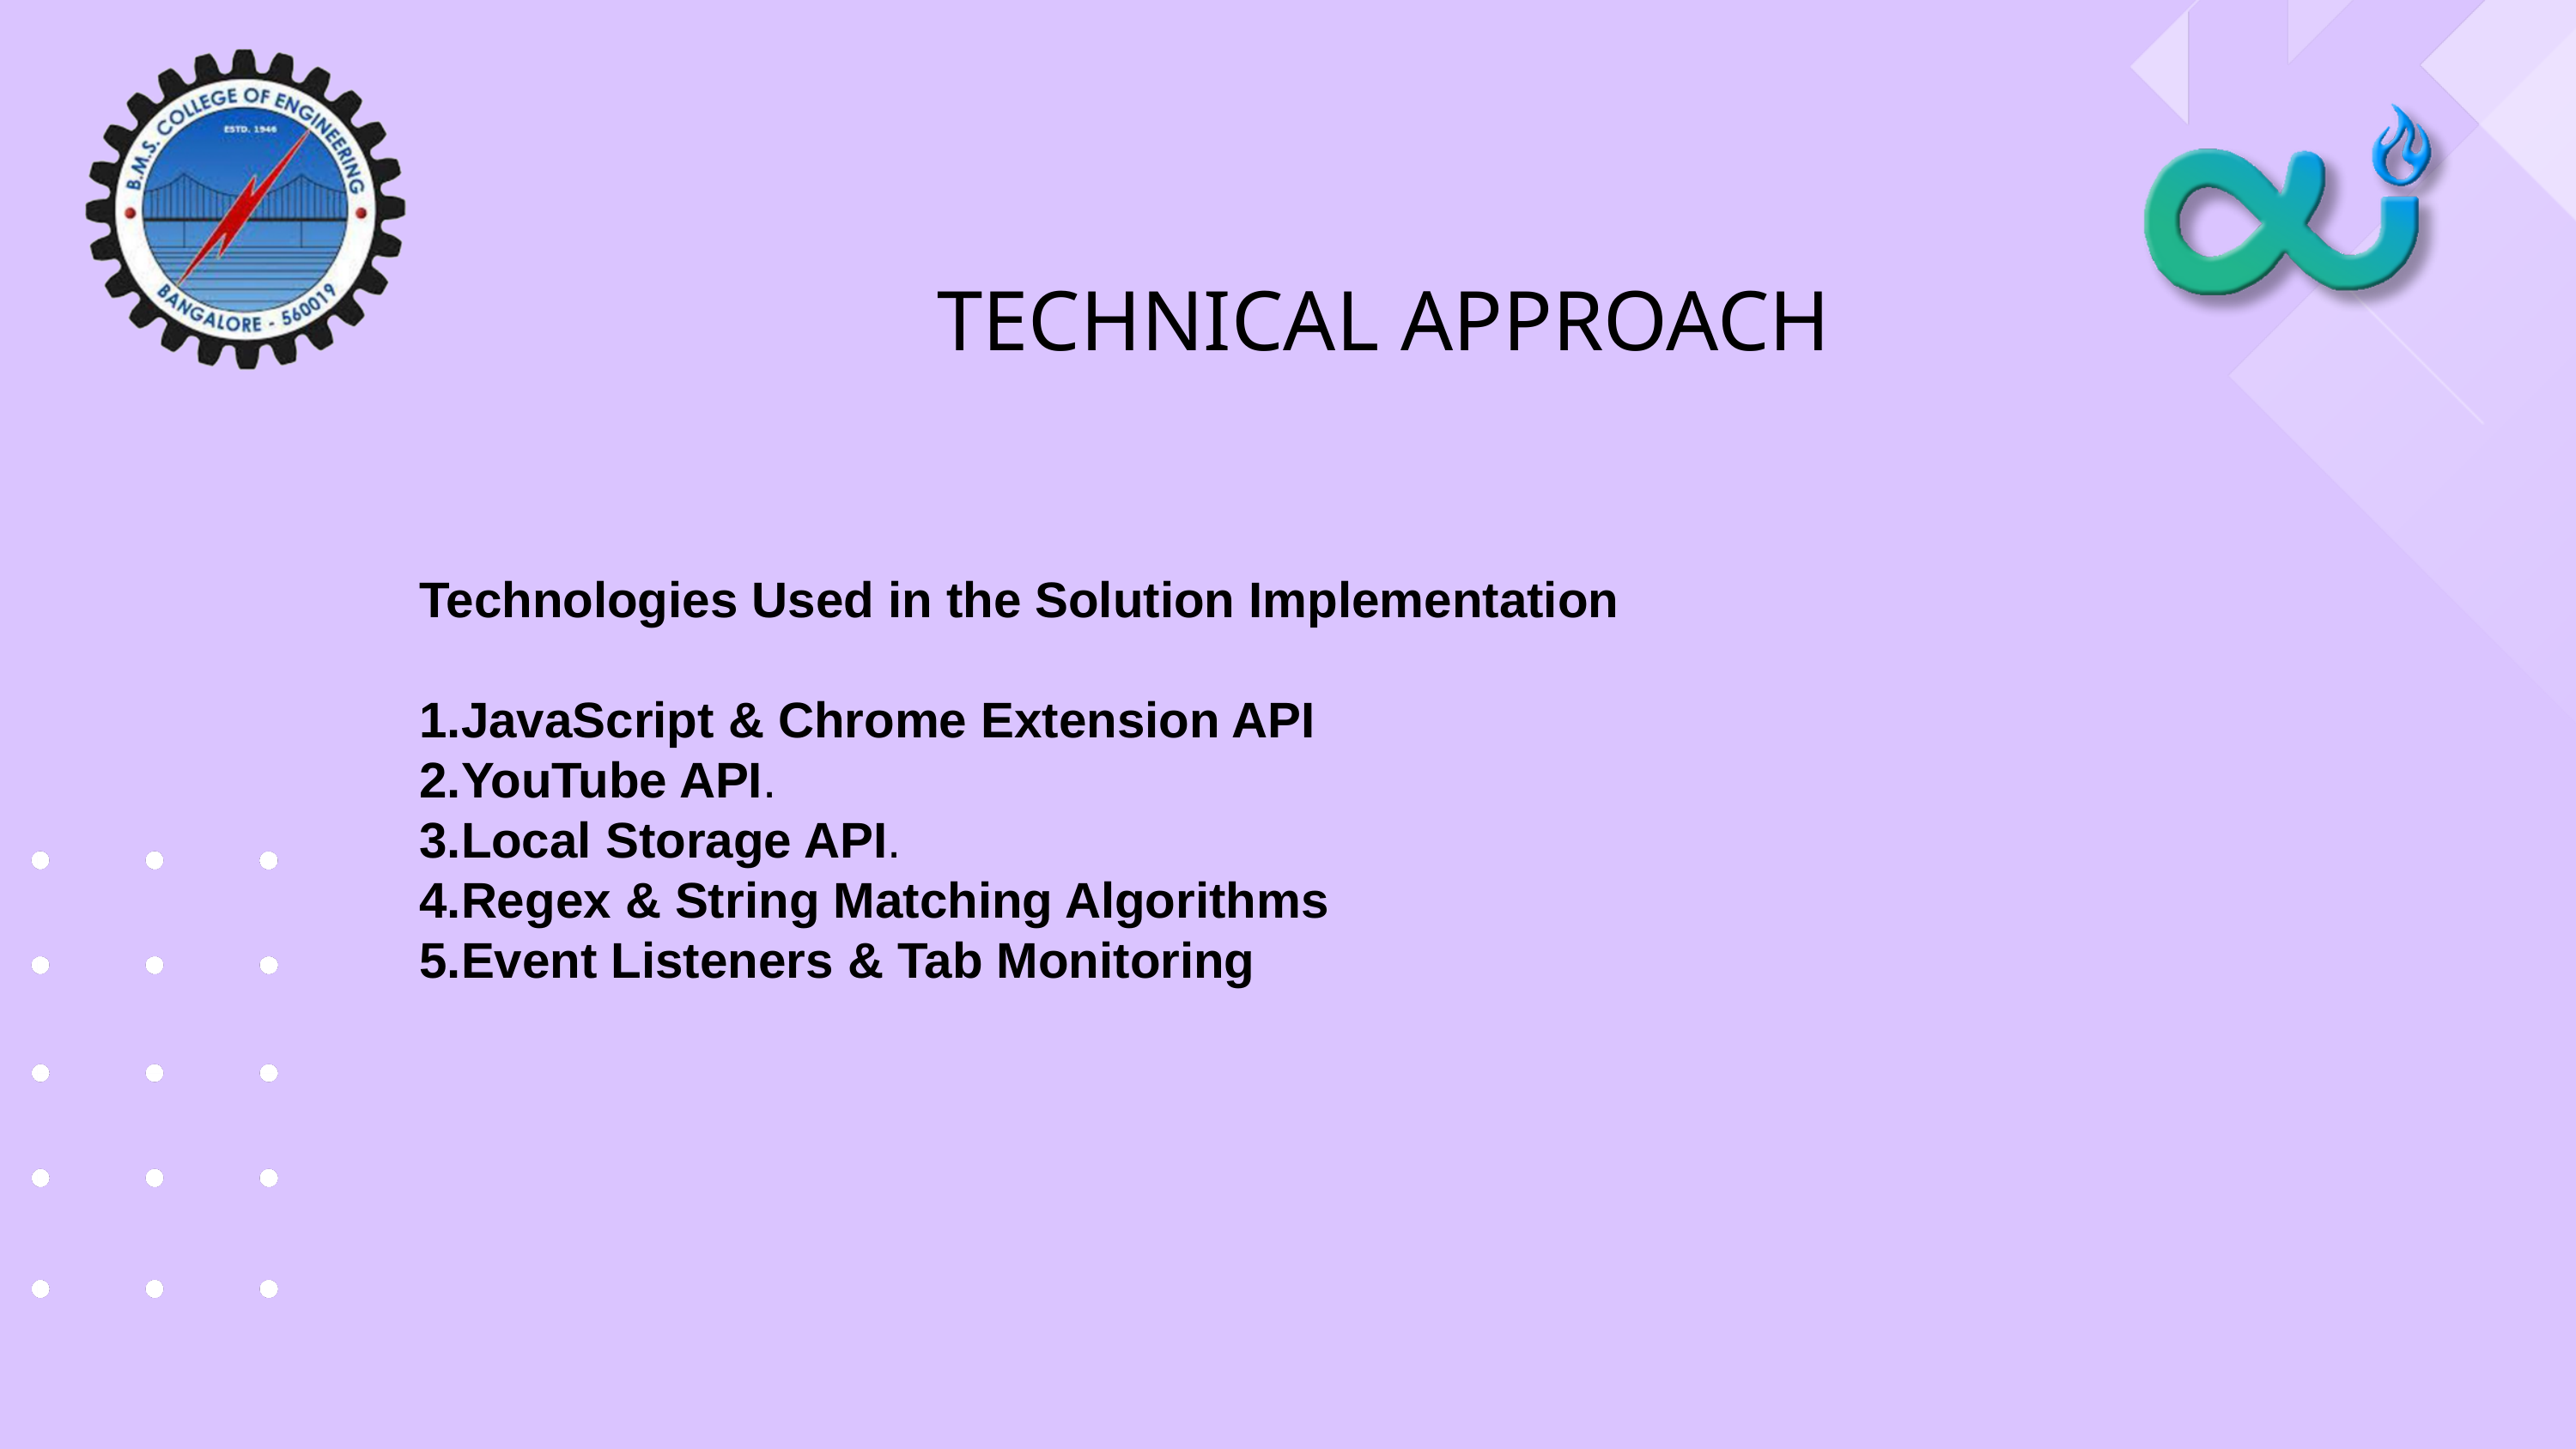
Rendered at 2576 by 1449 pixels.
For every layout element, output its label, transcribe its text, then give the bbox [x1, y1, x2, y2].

text_box TECHNICAL APPROACH [618, 252, 2129, 367]
text_box [2134, 98, 2458, 322]
text_box [0, 844, 285, 1304]
text_box [85, 49, 407, 371]
text_box [2129, 0, 2576, 873]
text_box Technologies Used in the Solution Implementation JavaScript & Chrome Extension API YouTube API. Local Storage API. Regex & String Matching Algorithms Event Listeners & Tab Monitoring [406, 561, 2199, 1055]
